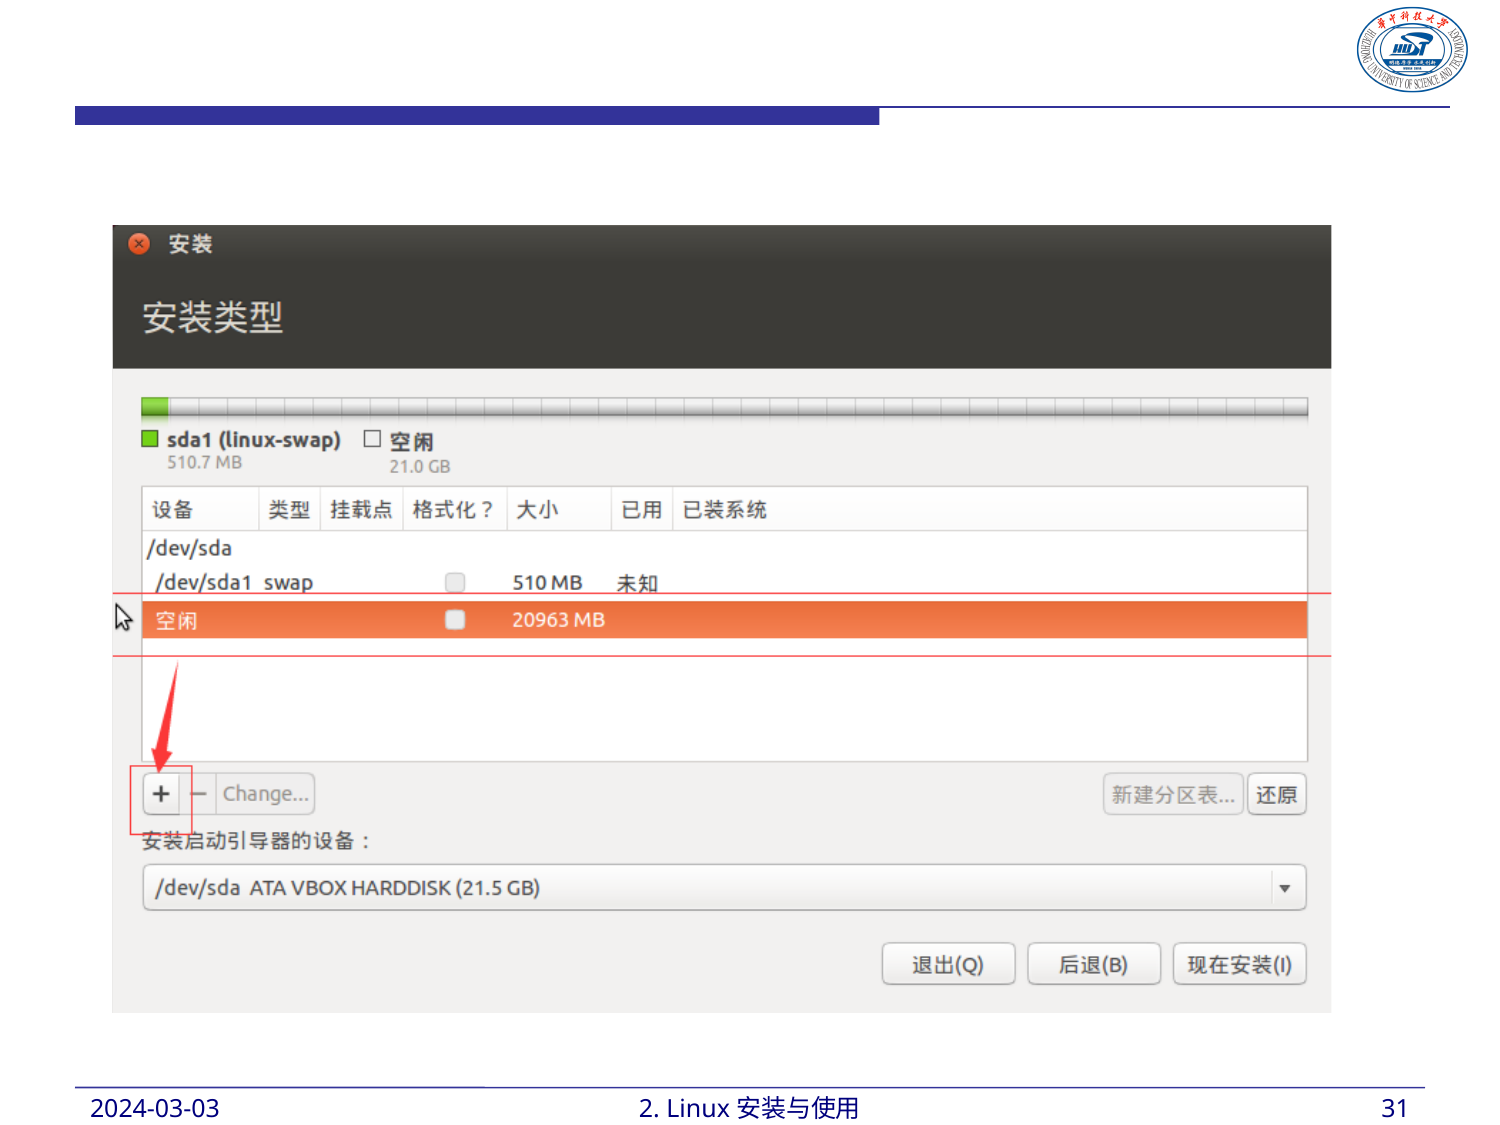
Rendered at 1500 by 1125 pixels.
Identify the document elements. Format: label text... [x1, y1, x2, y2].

picture [112, 224, 1332, 1013]
slide_number 31 [1100, 1084, 1425, 1125]
picture [1350, 0, 1475, 99]
footer 2. Linux安装与使用 [512, 1084, 988, 1125]
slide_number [75, 1084, 400, 1125]
